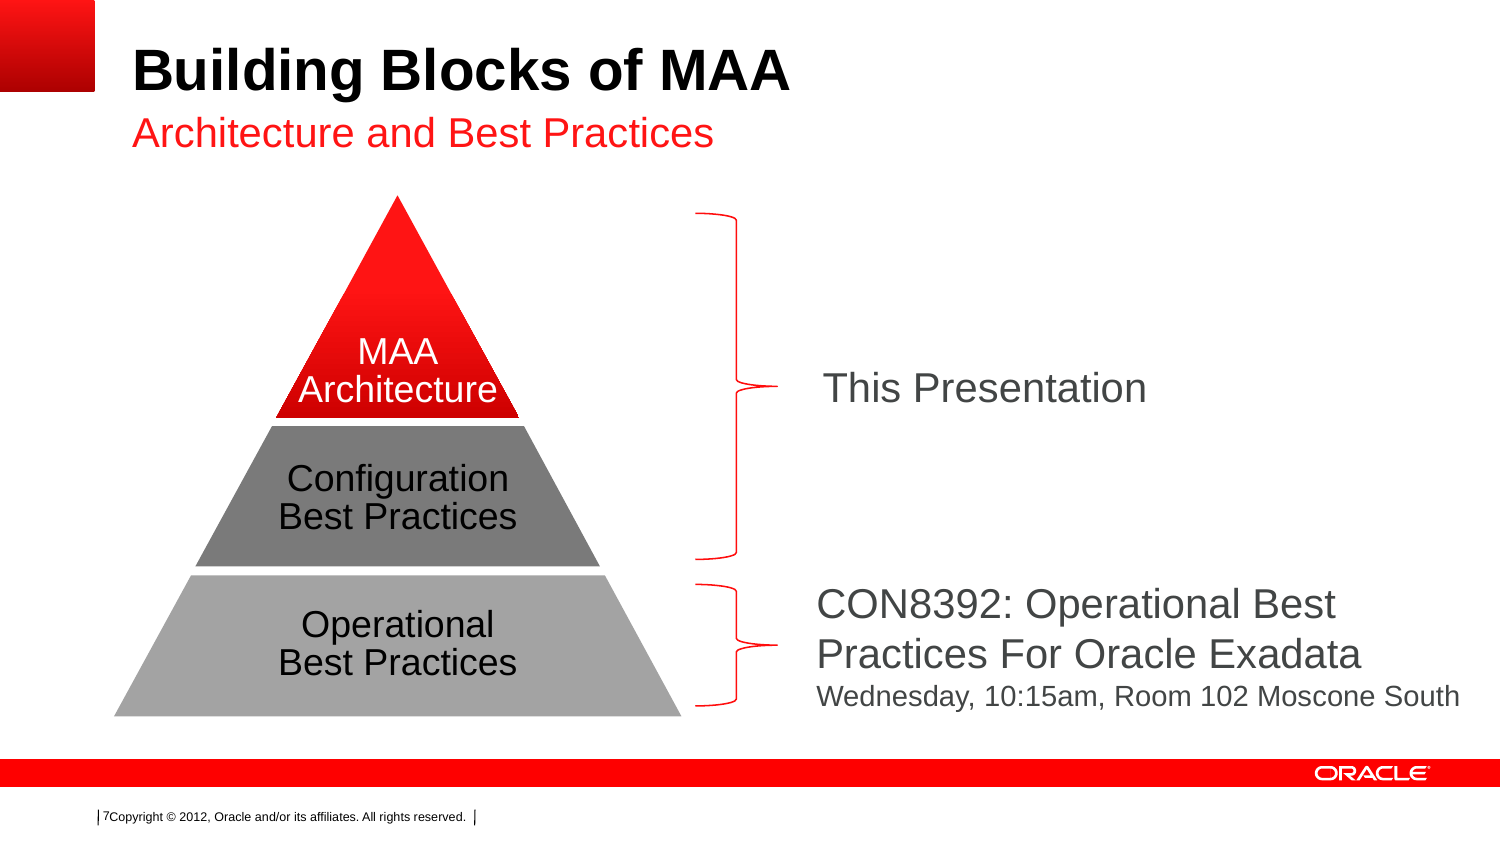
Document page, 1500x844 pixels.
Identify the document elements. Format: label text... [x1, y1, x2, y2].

title Building Blocks of MAA [131, 40, 1483, 105]
text_box This Presentation [807, 353, 1163, 419]
picture [0, 759, 1500, 787]
list Architecture and Best Practices [131, 105, 1483, 157]
text_box [695, 212, 779, 561]
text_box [113, 195, 682, 717]
text_box [695, 583, 779, 707]
text_box CON8392: Operational Best Practices For Oracle Exadata Wednesday, 10:15am, Room 102 Moscone South [801, 569, 1500, 720]
